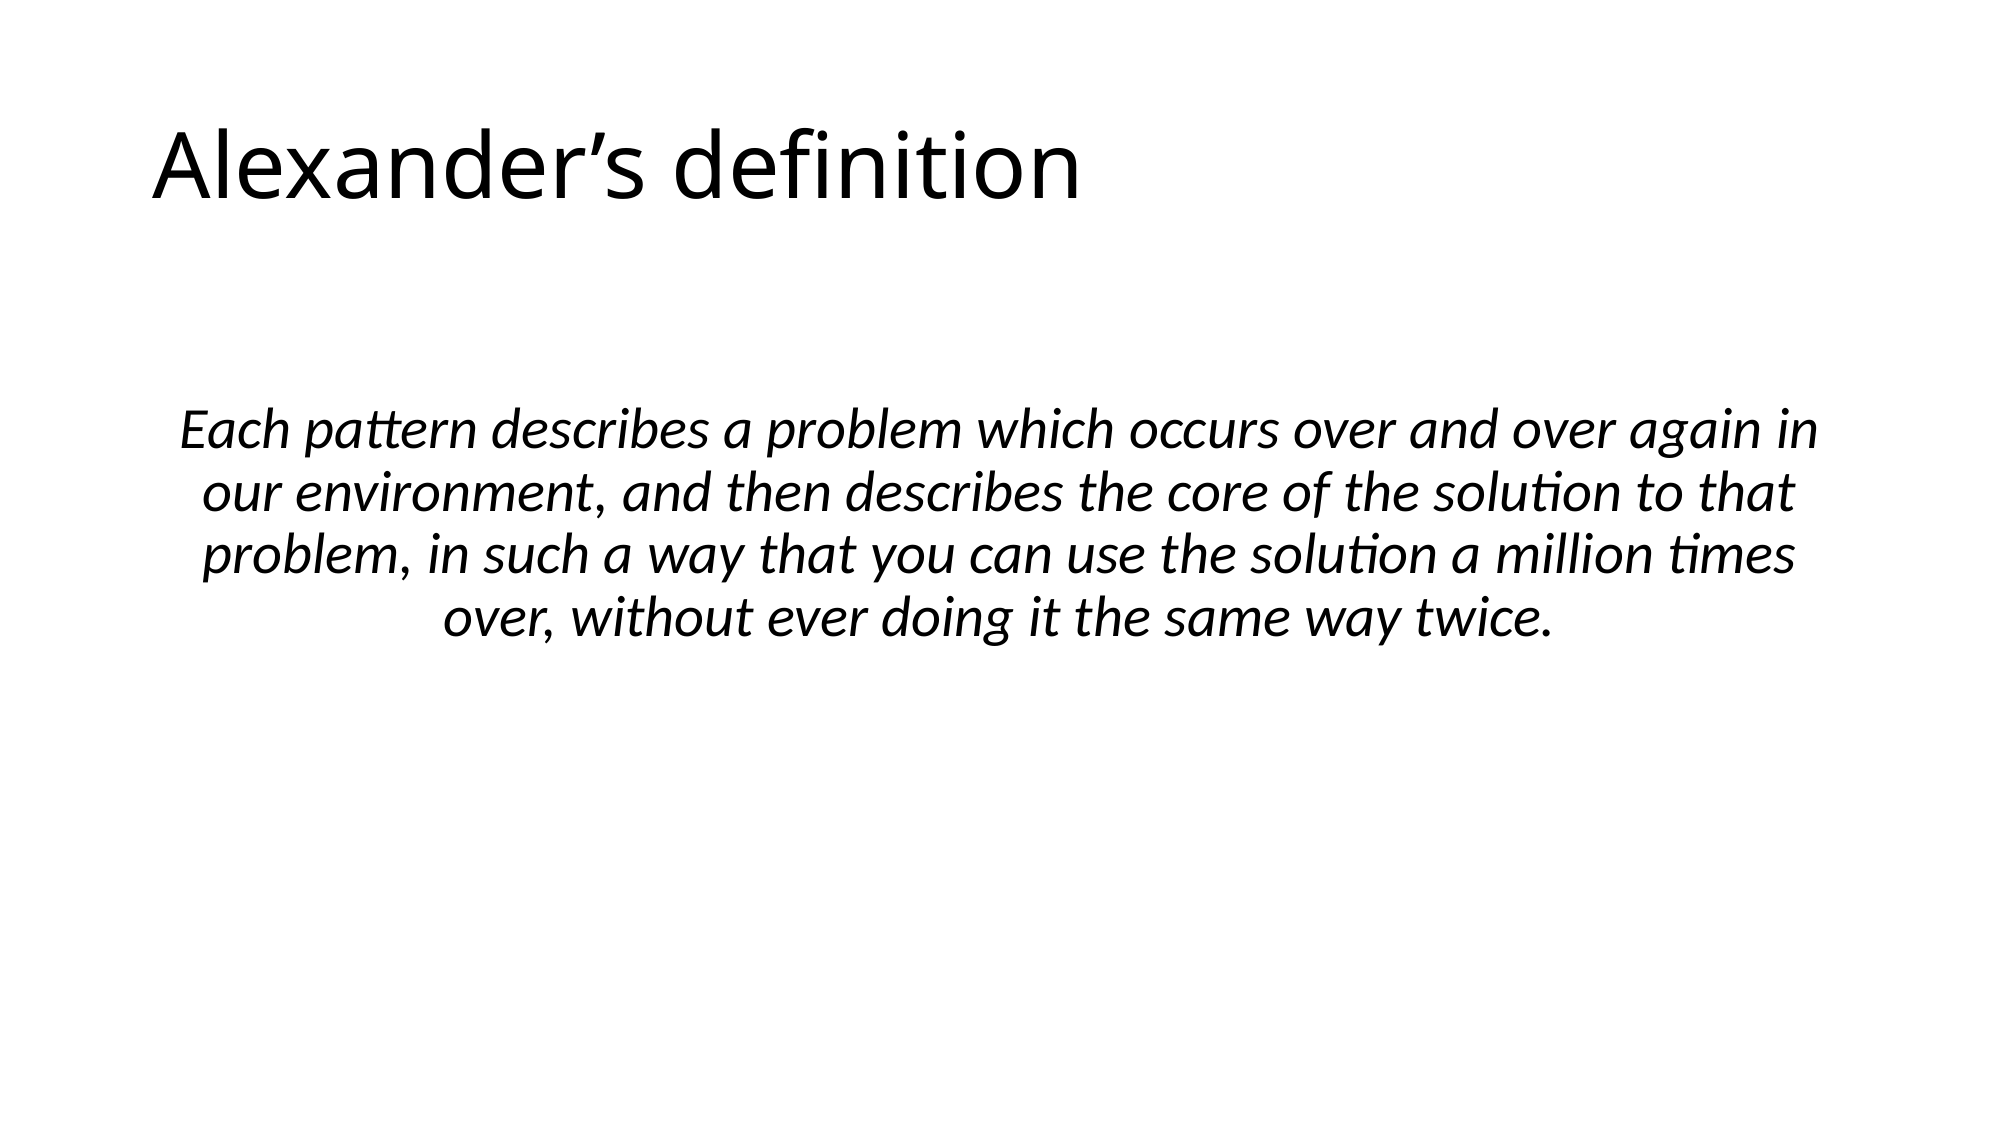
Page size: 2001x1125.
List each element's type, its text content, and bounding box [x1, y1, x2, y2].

title Alexander’s definition [137, 59, 1863, 278]
list Each pattern describes a problem which occurs over and over again in our environment, and then describes the core of the solution to that problem, in such a way that you can use the solution a million times over, without ever doing it the same way twice. [137, 299, 1863, 1014]
